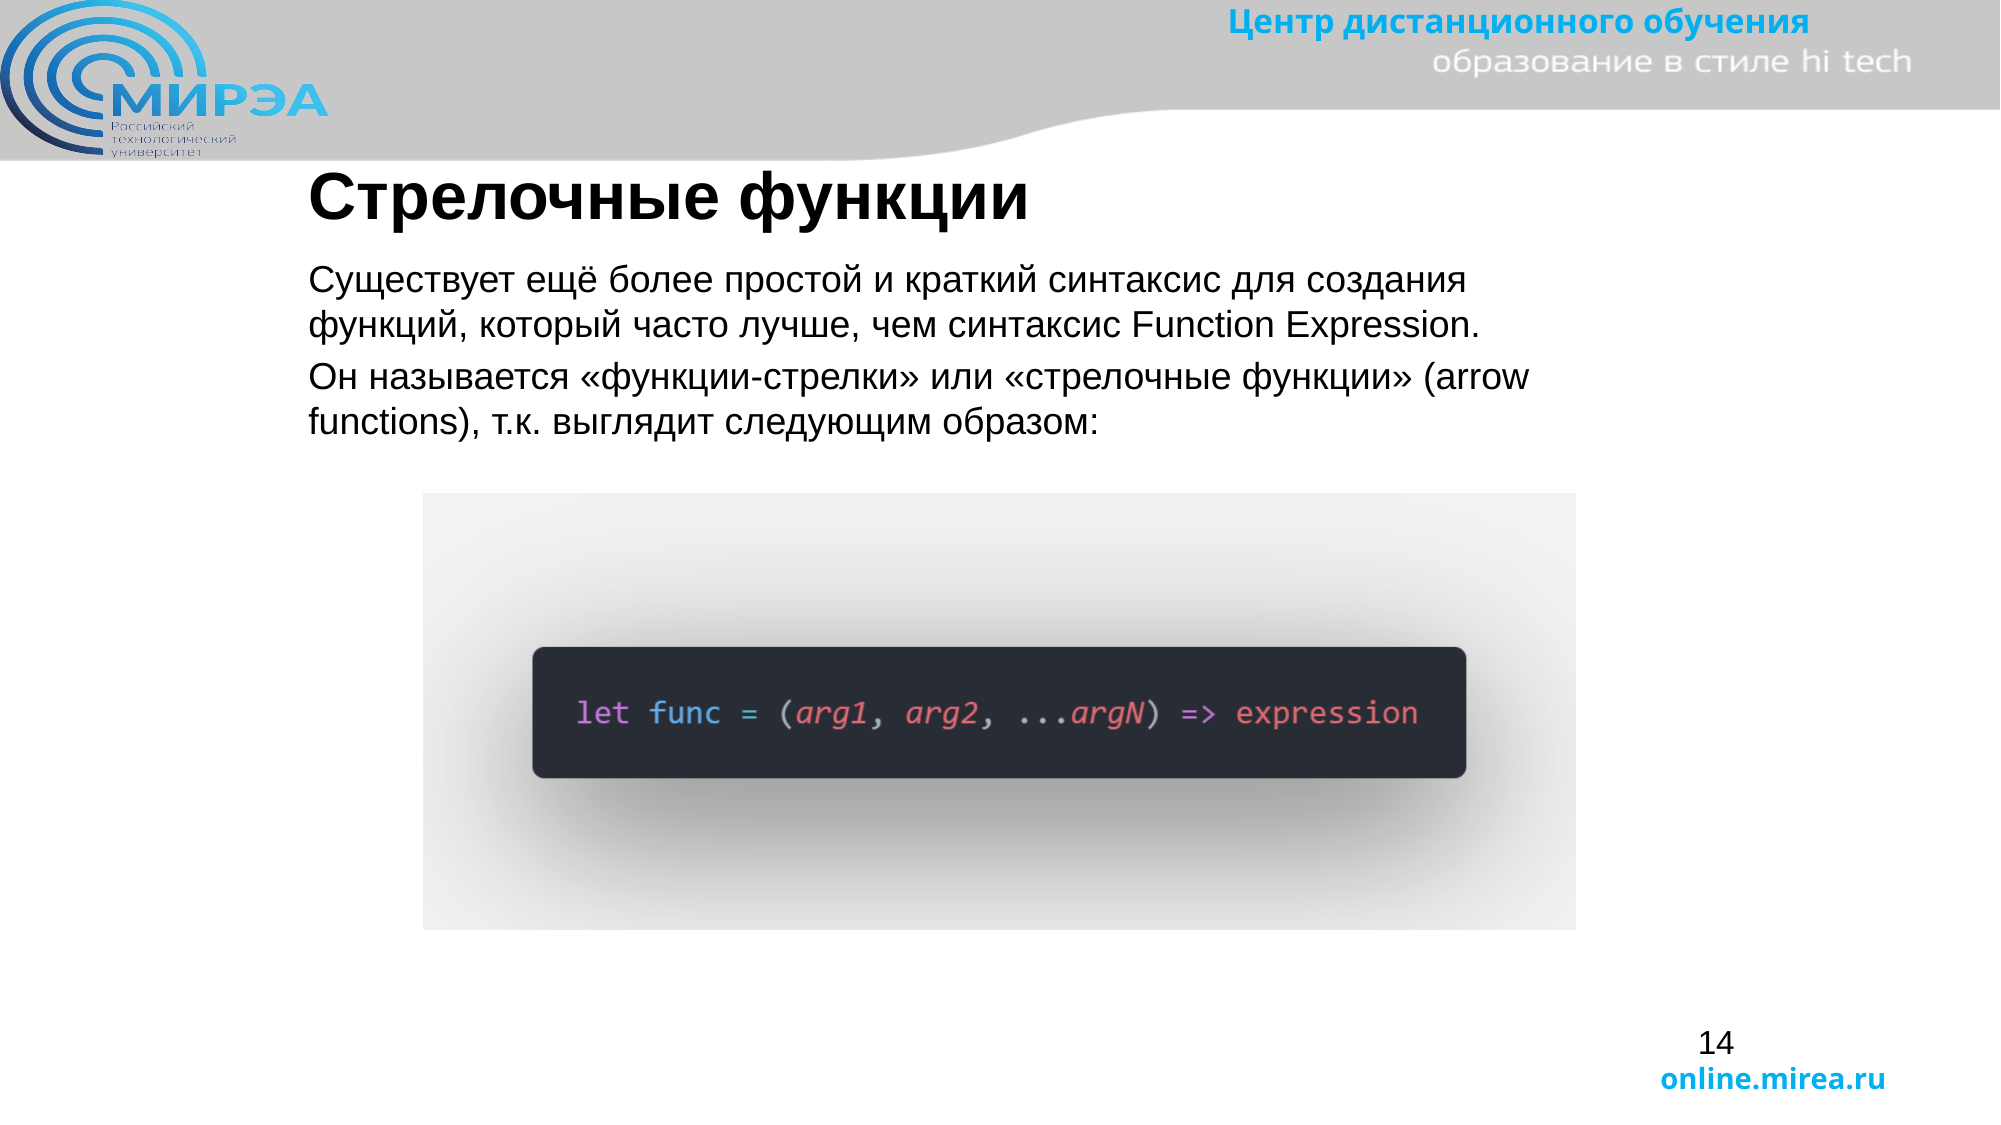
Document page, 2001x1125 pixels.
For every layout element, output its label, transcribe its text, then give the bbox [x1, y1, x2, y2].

text_box Существует ещё более простой и краткий синтаксис для создания функций, который часто лучше, чем синтаксис Function Expression. Он называется «функции-стрелки» или «стрелочные функции» (arrow functions), т.к. выглядит следующим образом: [293, 247, 1599, 463]
picture [422, 493, 1576, 930]
text_box 14 [1400, 1013, 1750, 1058]
picture [0, 0, 329, 159]
text_box Стрелочные функции [293, 145, 1737, 346]
